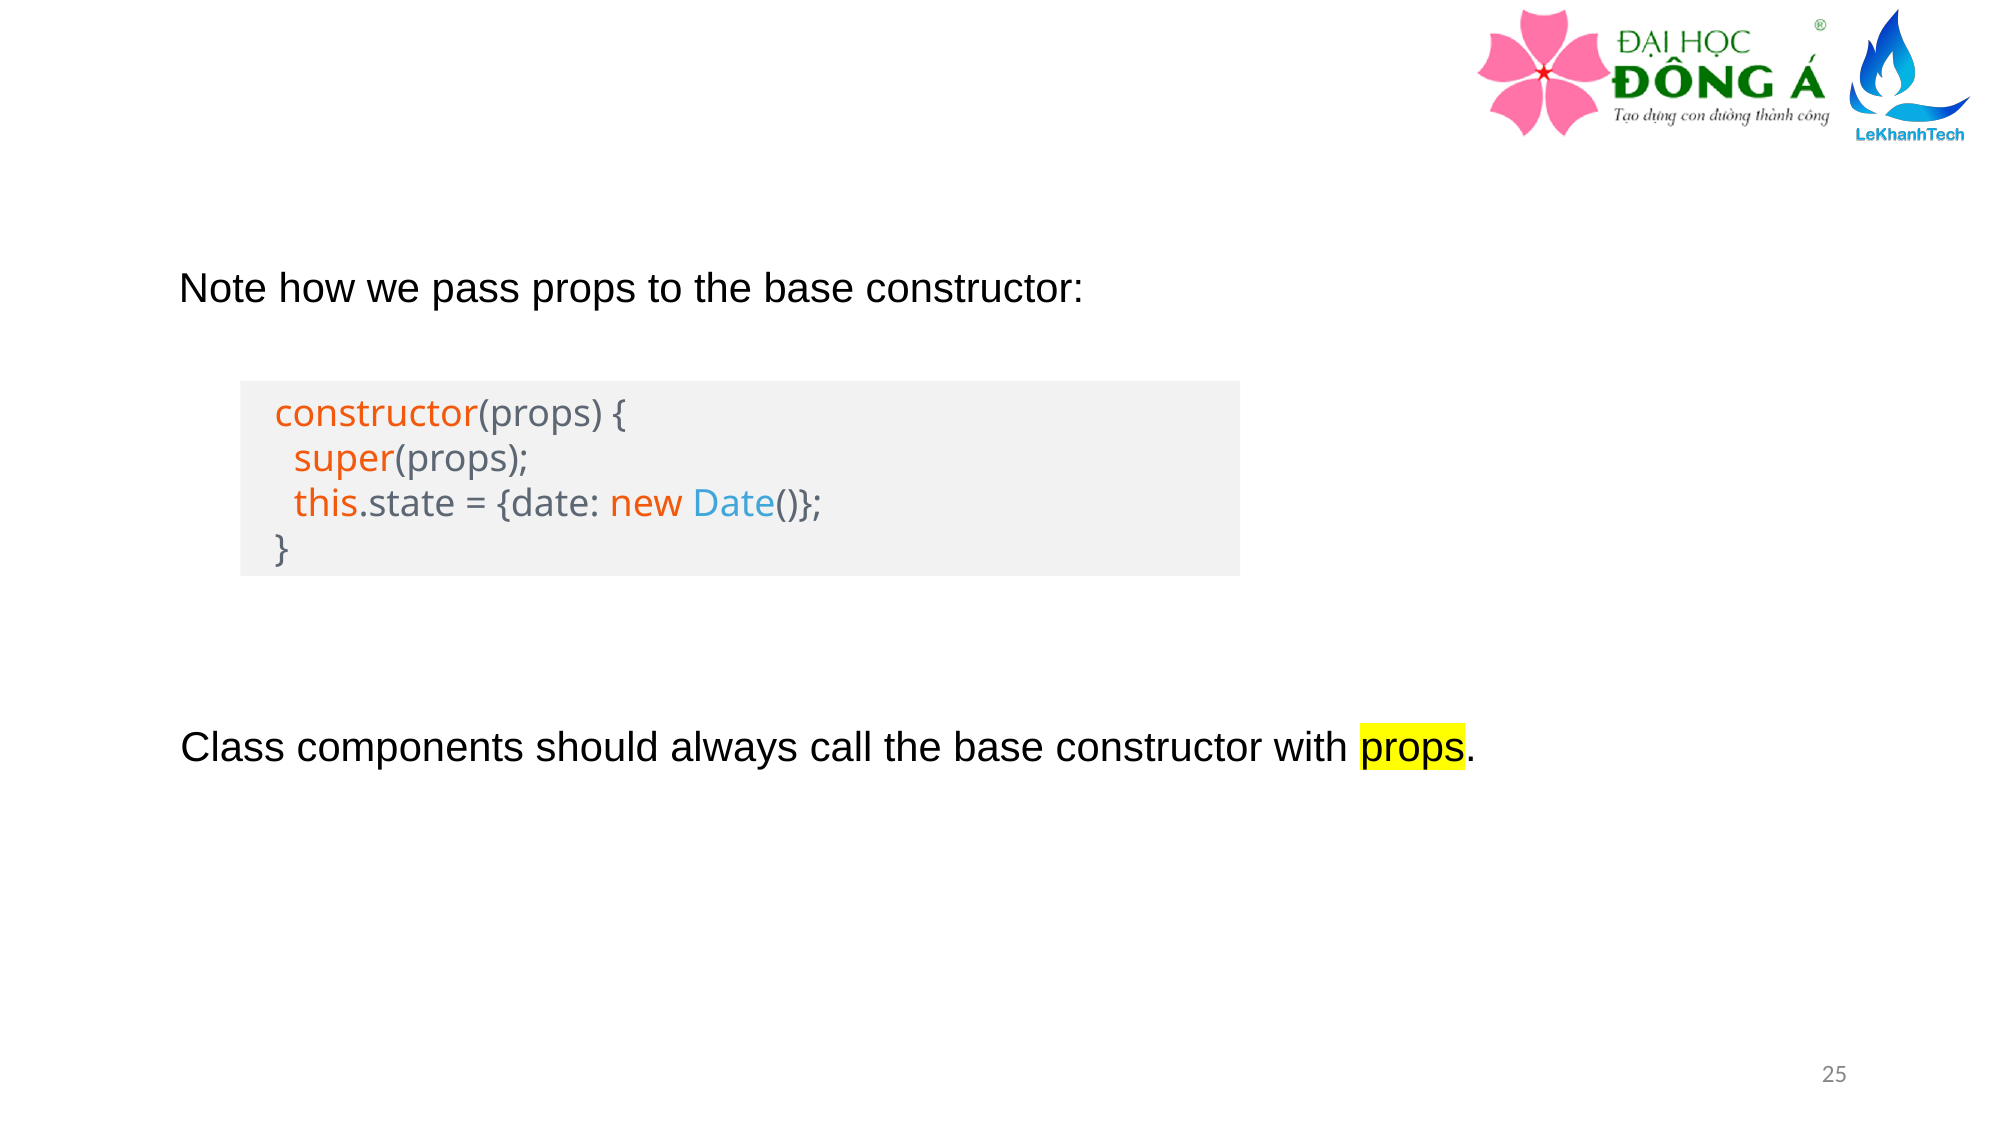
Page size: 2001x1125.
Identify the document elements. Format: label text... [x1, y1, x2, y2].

picture [1465, 5, 1980, 144]
text_box Note how we pass props to the base constructor: [164, 252, 1100, 318]
slide_number 25 [1412, 1042, 1863, 1103]
text_box Class components should always call the base constructor with props. [165, 711, 1492, 777]
text_box constructor(props) { super(props); this.state = {date: new Date()}; } [240, 381, 1241, 576]
